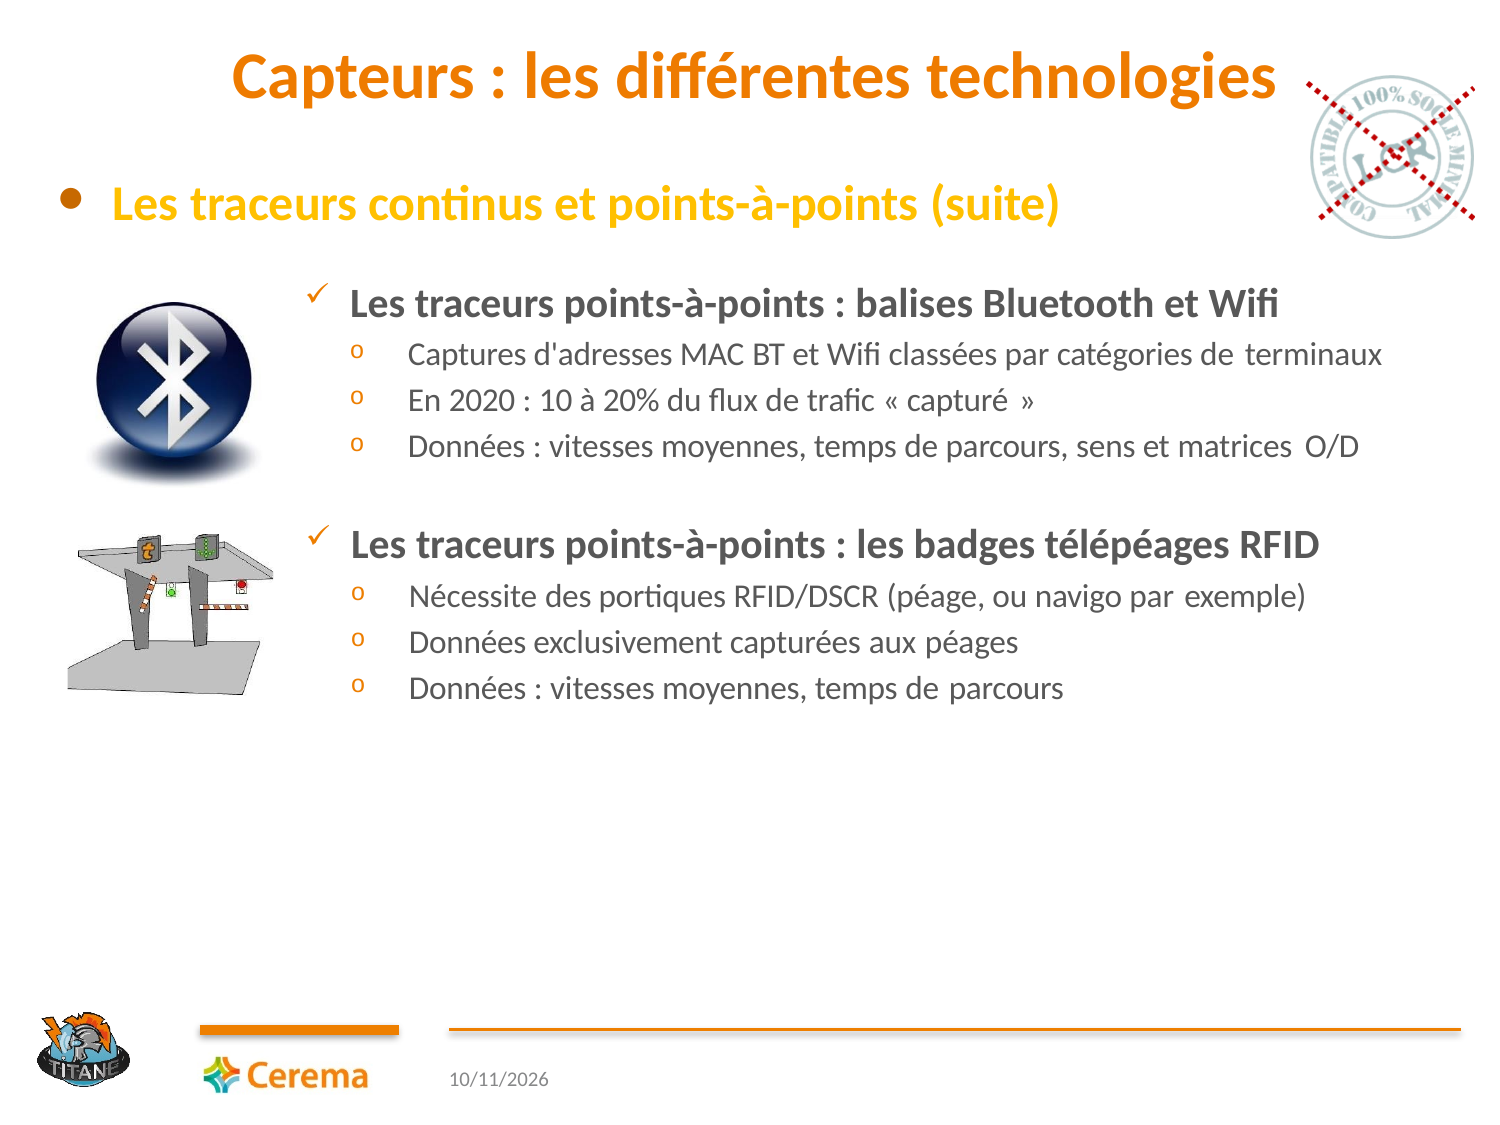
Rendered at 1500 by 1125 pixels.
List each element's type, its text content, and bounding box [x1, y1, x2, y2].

text_box Les traceurs continus et points-à-points (suite) Les traceurs points-à-points : balises Bluetooth et Wifi Captures d'adresses MAC BT et Wifi classées par catégories de terminaux En 2020 : 10 à 20% du flux de trafic « capturé » Données : vitesses moyennes, temps de parcours, sens et matrices O/D Les traceurs points-à-points : les badges télépéages RFID Nécessite des portiques RFID/DSCR (péage, ou navigo par exemple) Données exclusivement capturées aux péages Données : vitesses moyennes, temps de parcours [54, 168, 1397, 707]
picture [186, 1039, 385, 1110]
text_box [67, 534, 274, 696]
picture [37, 1012, 130, 1087]
text_box [84, 302, 263, 488]
text_box [1305, 75, 1476, 239]
title Capteurs : les différentes technologies [230, 29, 1290, 168]
